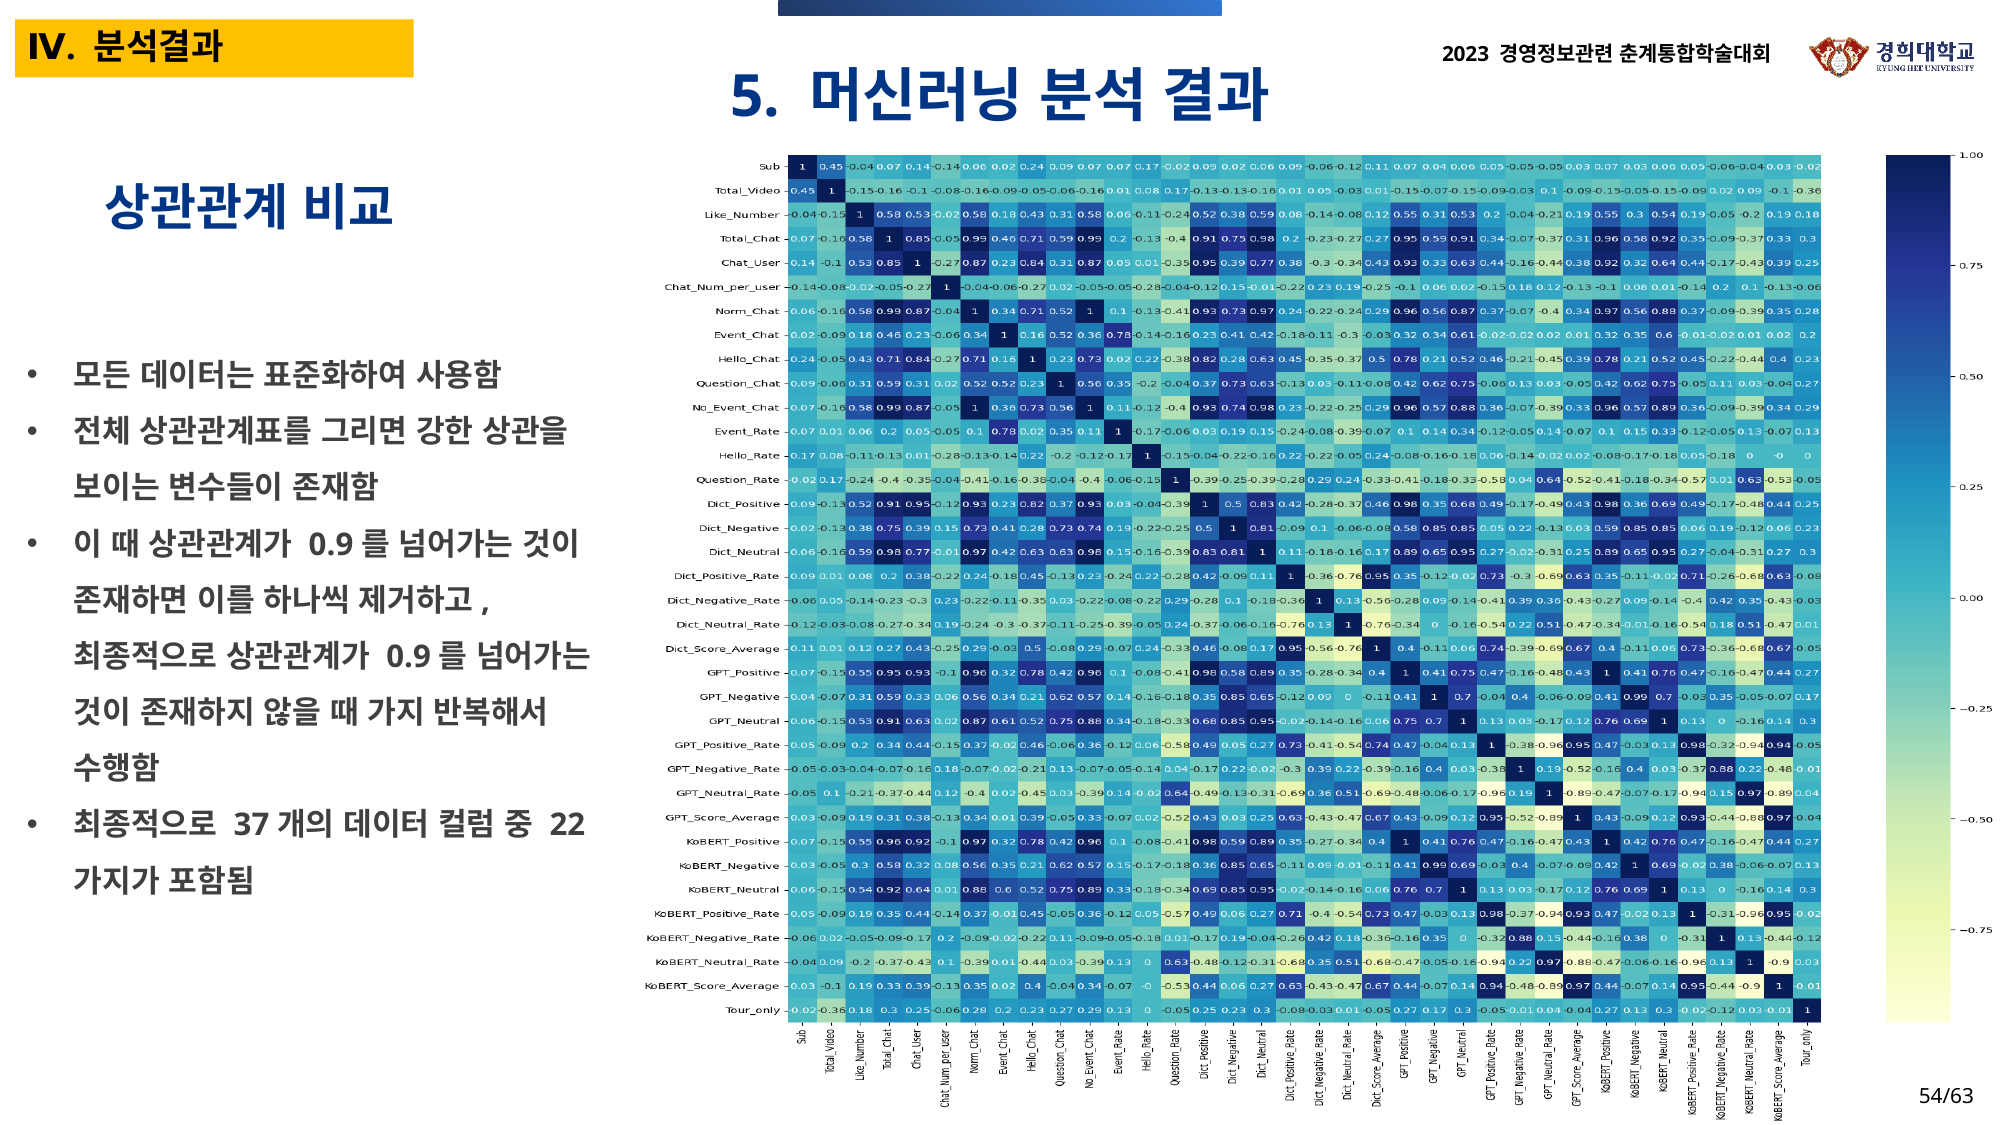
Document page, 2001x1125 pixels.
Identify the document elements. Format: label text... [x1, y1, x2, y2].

text_box 5. 머신러닝 분석 결과 [540, 50, 1459, 136]
text_box Ⅳ. 분석결과 [12, 16, 306, 74]
text_box 상관관계 비교 [89, 167, 636, 243]
text_box 모든 데이터는 표준화하여 사용함 전체 상관관계표를 그리면 강한 상관을 보이는 변수들이 존재함 이 때 상관관계가 0.9를 넘어가는 것이 존재하면 이를 하나씩 제거하고, 최종적으로 상관관계가 0.9를 넘어가는 것이 존재하지 않을 때 가지 반복해서 수행함 최종적으로 37개의 데이터 컬럼 중 22 가지가 포함됨 [12, 329, 612, 906]
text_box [1407, 33, 1974, 78]
text_box [777, 0, 1223, 17]
picture [636, 146, 2000, 1125]
text_box [15, 19, 414, 78]
